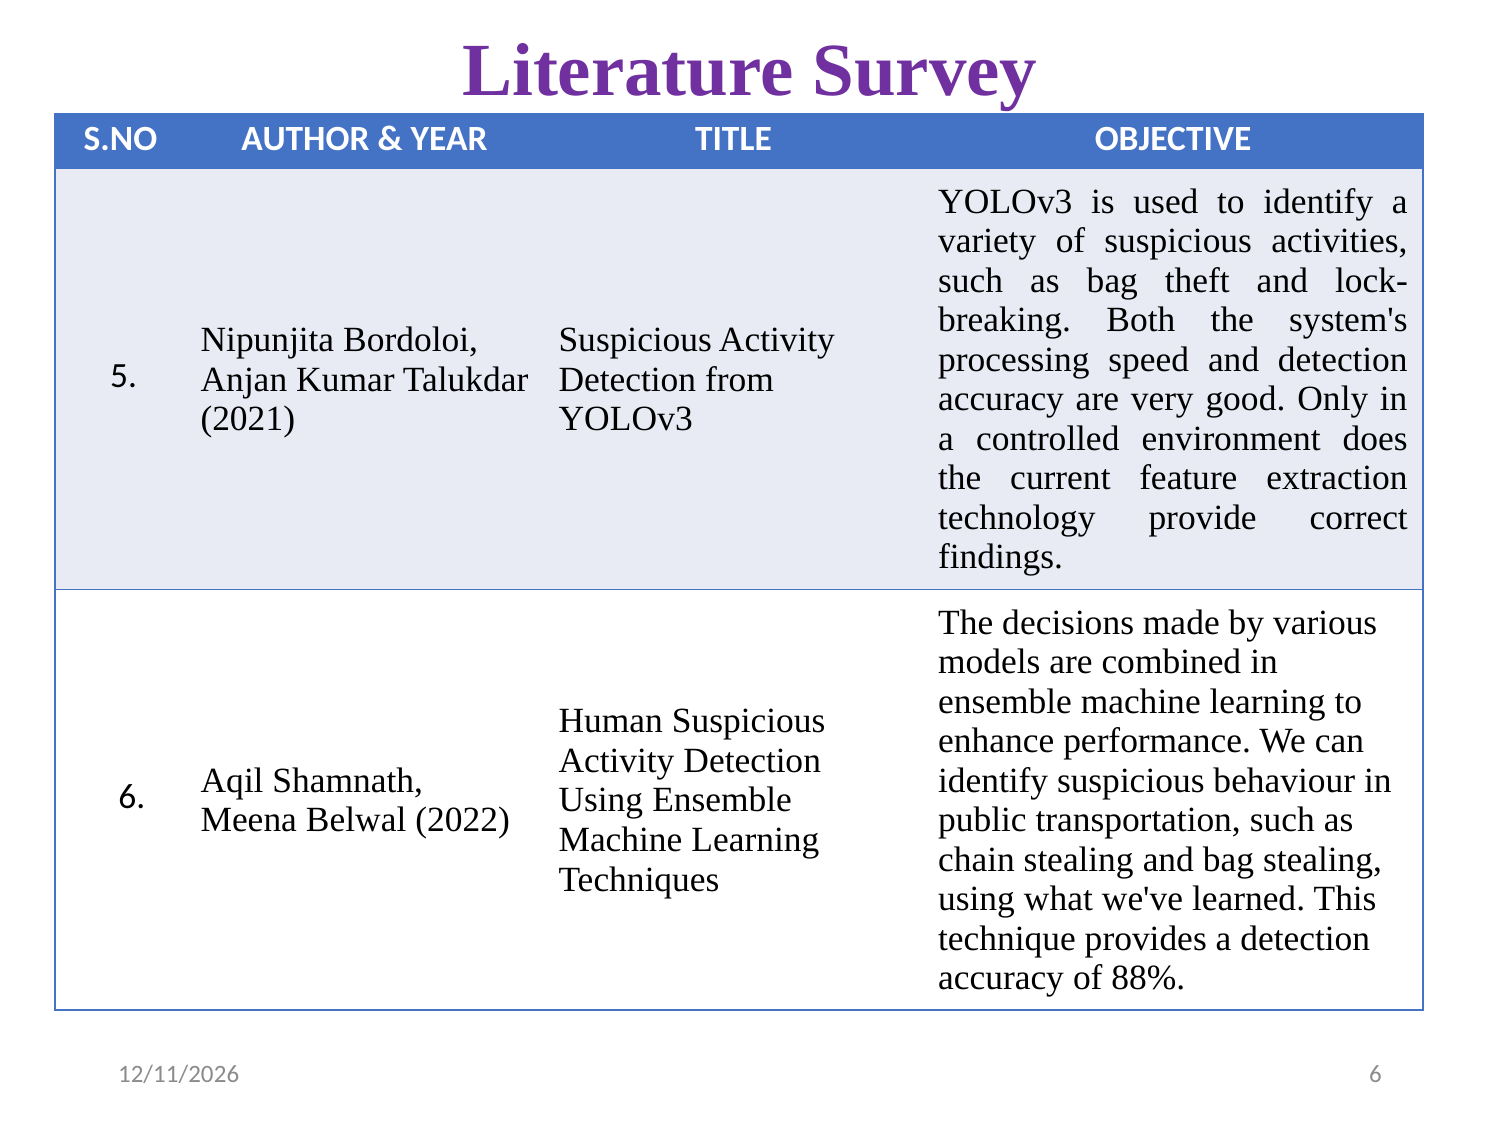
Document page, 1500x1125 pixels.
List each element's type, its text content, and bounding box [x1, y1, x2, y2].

table_cell 5. [56, 169, 186, 589]
table_cell YOLOv3 is used to identify a variety of suspicious activities, such as bag theft and lock-breaking. Both the system's processing speed and detection accuracy are very good. Only in a controlled environment does the current feature extraction technology provide correct findings. [923, 169, 1422, 589]
table_cell Human Suspicious Activity Detection Using Ensemble Machine Learning Techniques [544, 590, 923, 1009]
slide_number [103, 1042, 441, 1103]
table_header S.NO [56, 115, 186, 168]
table_header TITLE [544, 115, 923, 168]
table_cell 6. [56, 590, 186, 1009]
table_header OBJECTIVE [923, 115, 1422, 168]
table_cell Aqil Shamnath, Meena Belwal (2022) [186, 590, 544, 1009]
table_cell Suspicious Activity Detection from YOLOv3 [544, 169, 923, 589]
title Literature Survey [103, 27, 1397, 113]
table_cell Nipunjita Bordoloi, Anjan Kumar Talukdar (2021) [186, 169, 544, 589]
table_cell The decisions made by various models are combined in ensemble machine learning to enhance performance. We can identify suspicious behaviour in public transportation, such as chain stealing and bag stealing, using what we've learned. This technique provides a detection accuracy of 88%. [923, 590, 1422, 1009]
slide_number 6 [1059, 1042, 1397, 1103]
table_header AUTHOR & YEAR [186, 115, 544, 168]
